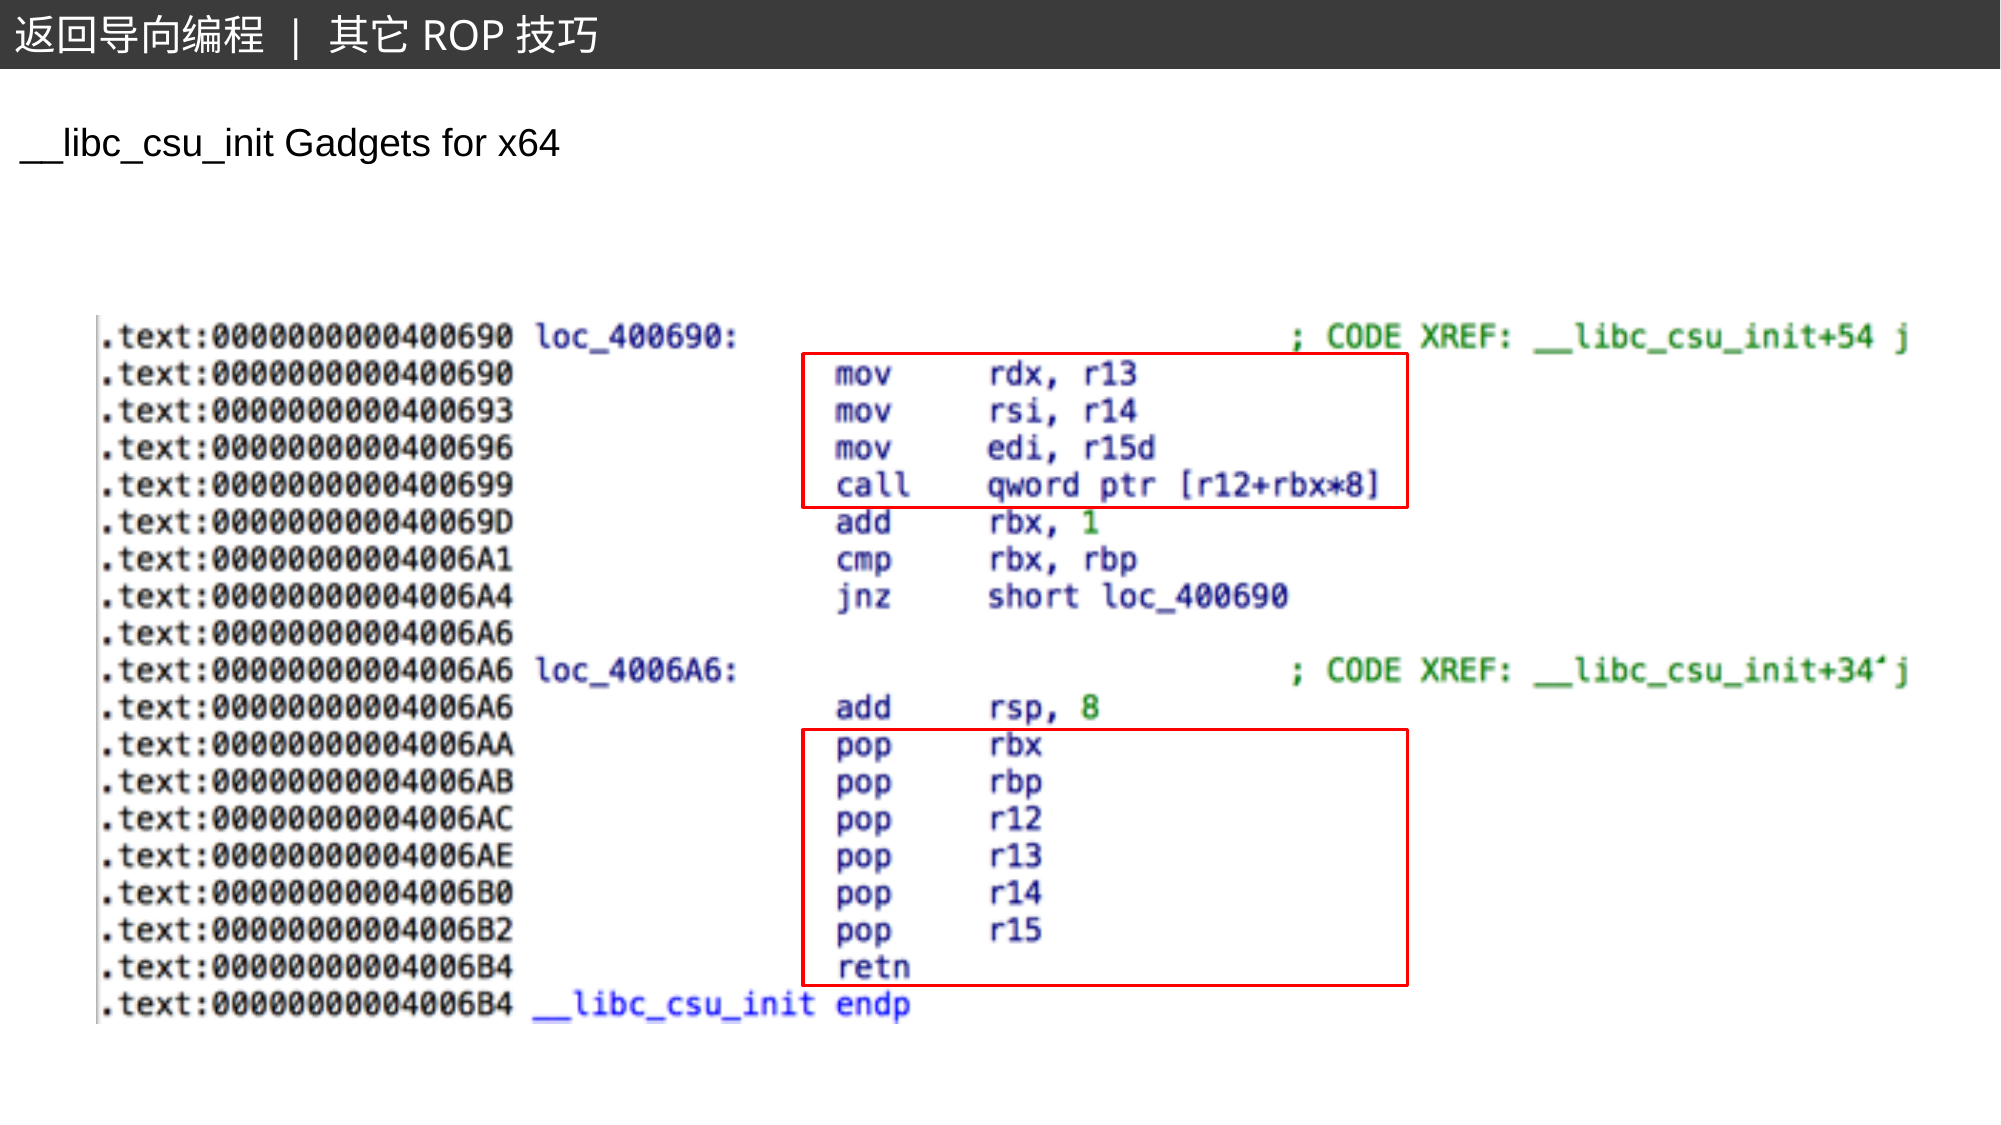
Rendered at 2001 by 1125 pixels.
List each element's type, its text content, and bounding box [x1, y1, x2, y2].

picture [96, 315, 1925, 1024]
title __libc_csu_init Gadgets for x64 [0, 97, 1864, 223]
text_box 返回导向编程 | 其它ROP技巧 [0, 1, 925, 67]
